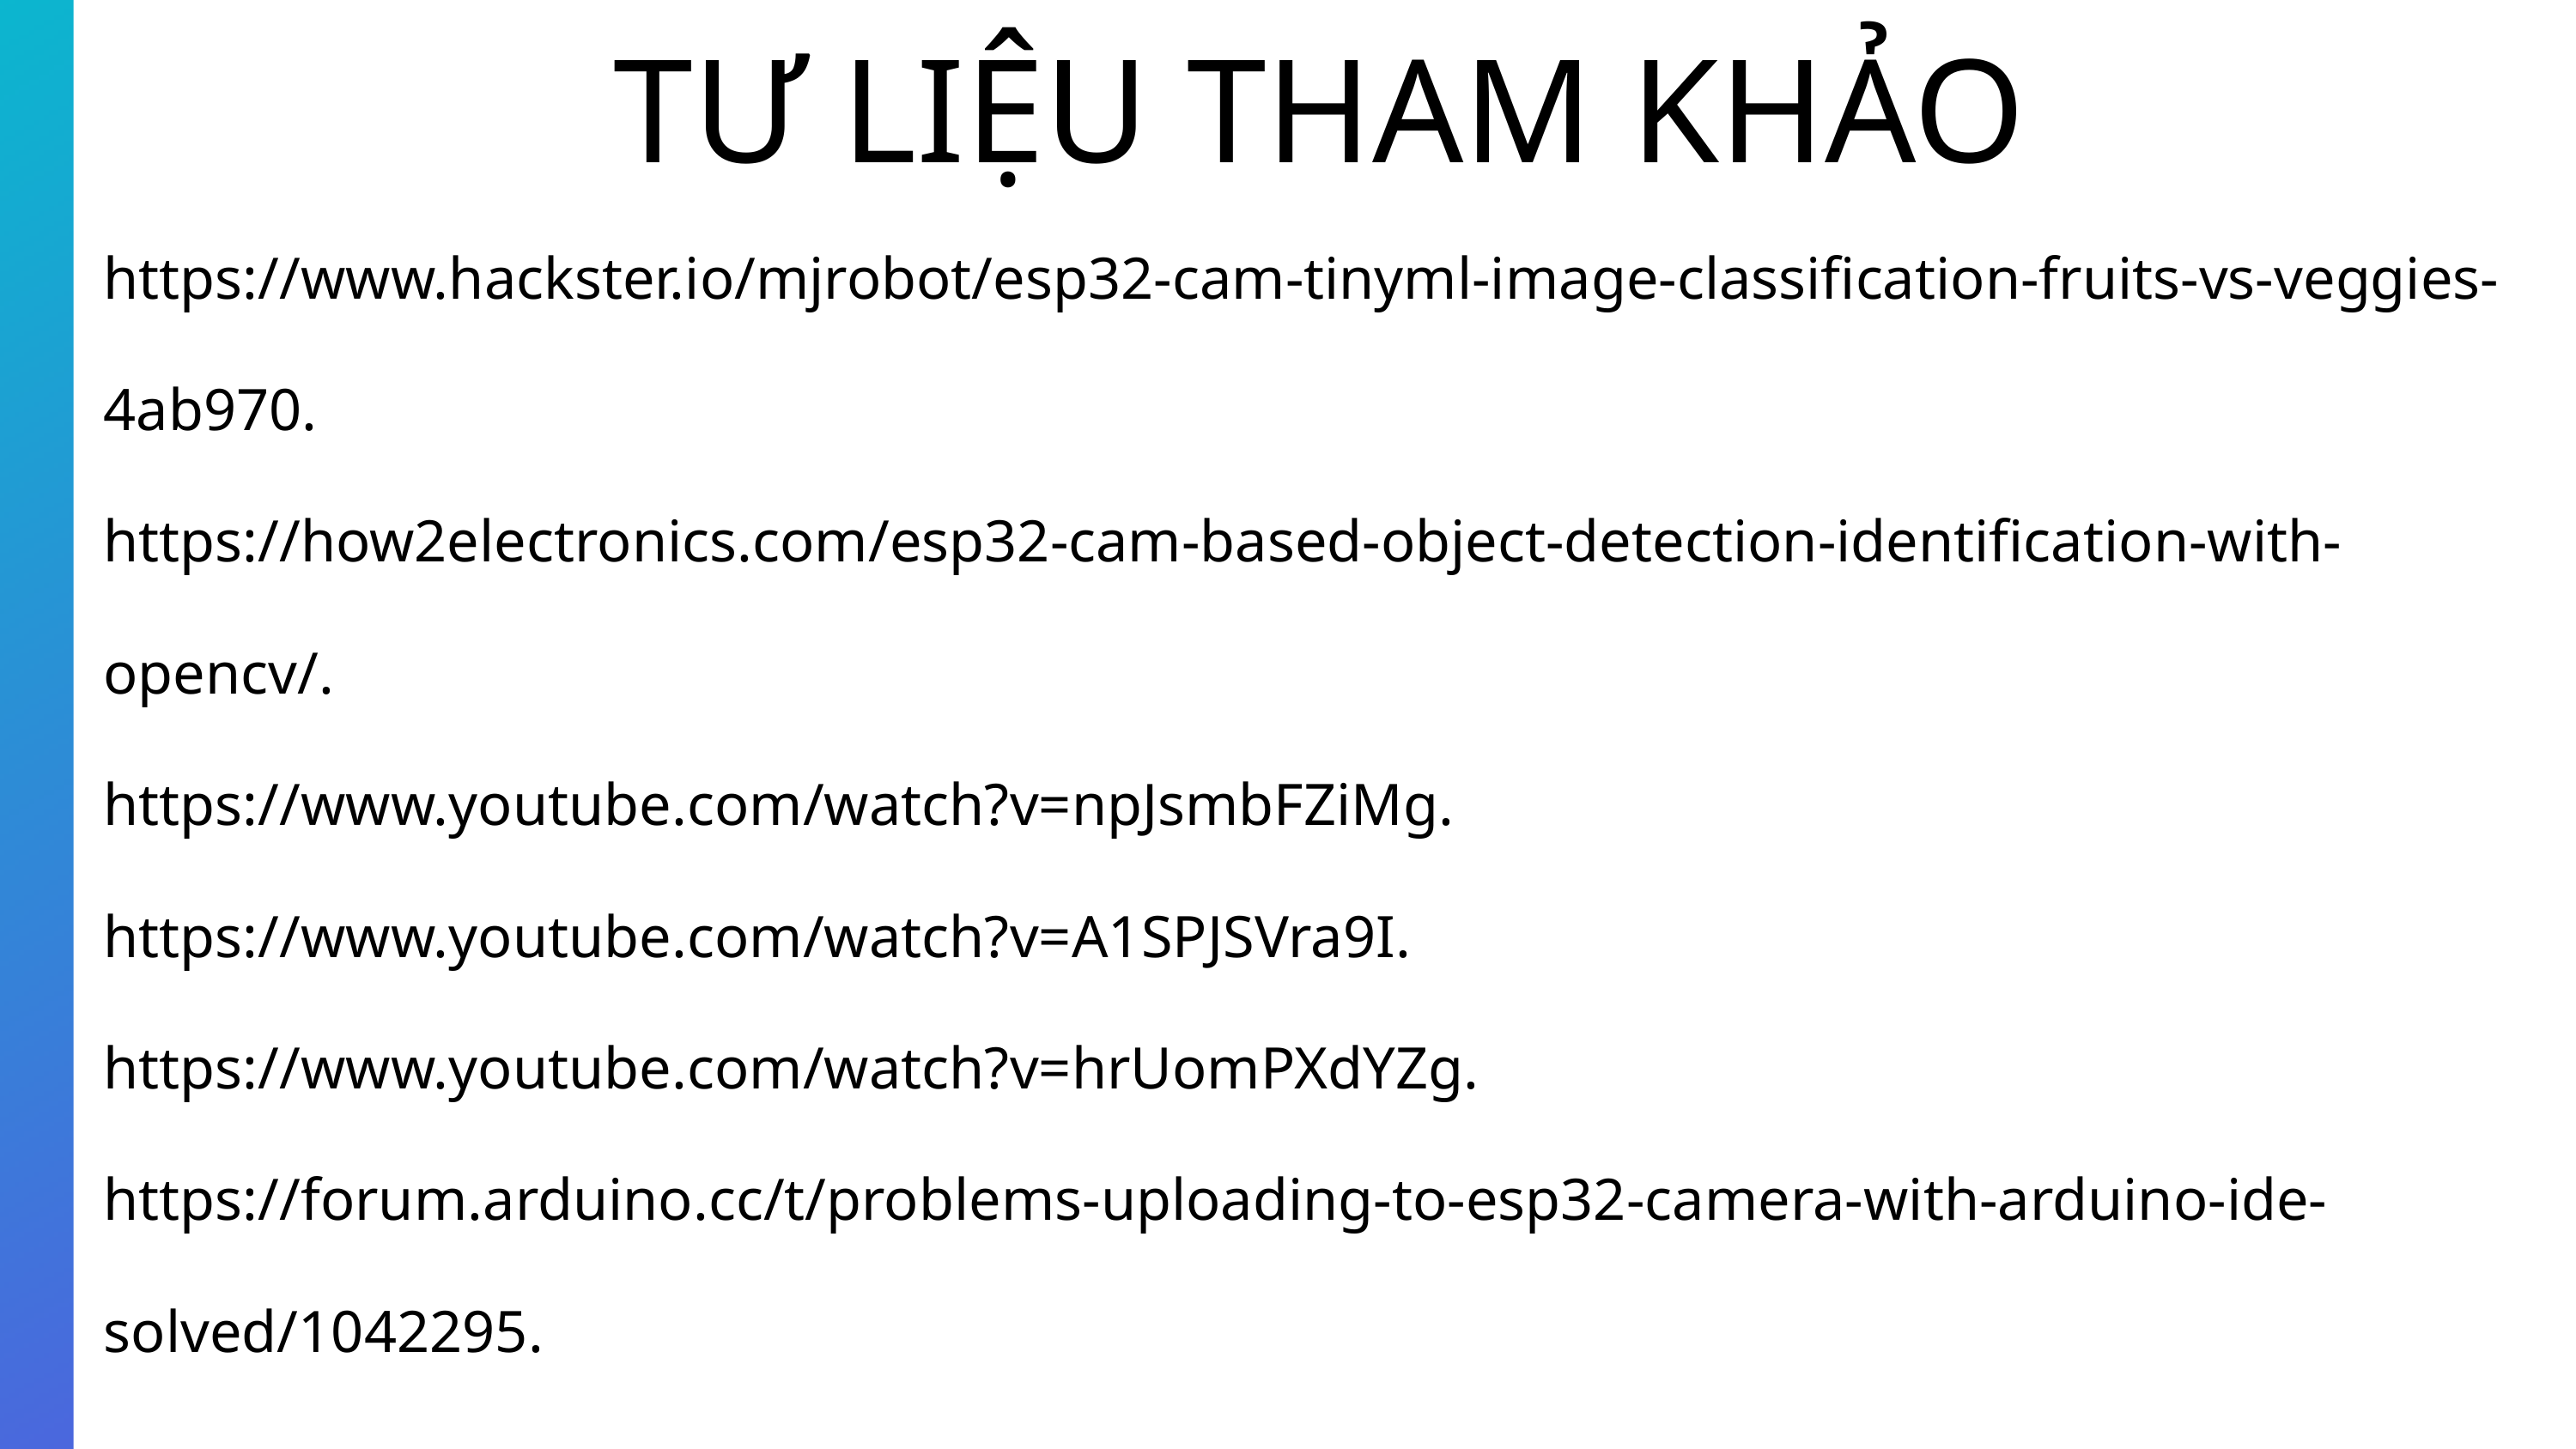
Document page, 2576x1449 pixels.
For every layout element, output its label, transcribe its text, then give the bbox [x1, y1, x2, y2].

text_box [0, 0, 74, 1449]
text_box TƯ LIỆU THAM KHẢO [103, 19, 2537, 179]
text_box https://www.hackster.io/mjrobot/esp32-cam-tinyml-image-classification-fruits-vs-veggies-4ab970. https://how2electronics.com/esp32-cam-based-object-detection-identification-with-opencv/. https://www.youtube.com/watch?v=npJsmbFZiMg. https://www.youtube.com/watch?v=A1SPJSVra9I. https://www.youtube.com/watch?v=hrUomPXdYZg. https://forum.arduino.cc/t/problems-uploading-to-esp32-camera-with-arduino-ide-solved/1042295. [103, 179, 2537, 1364]
